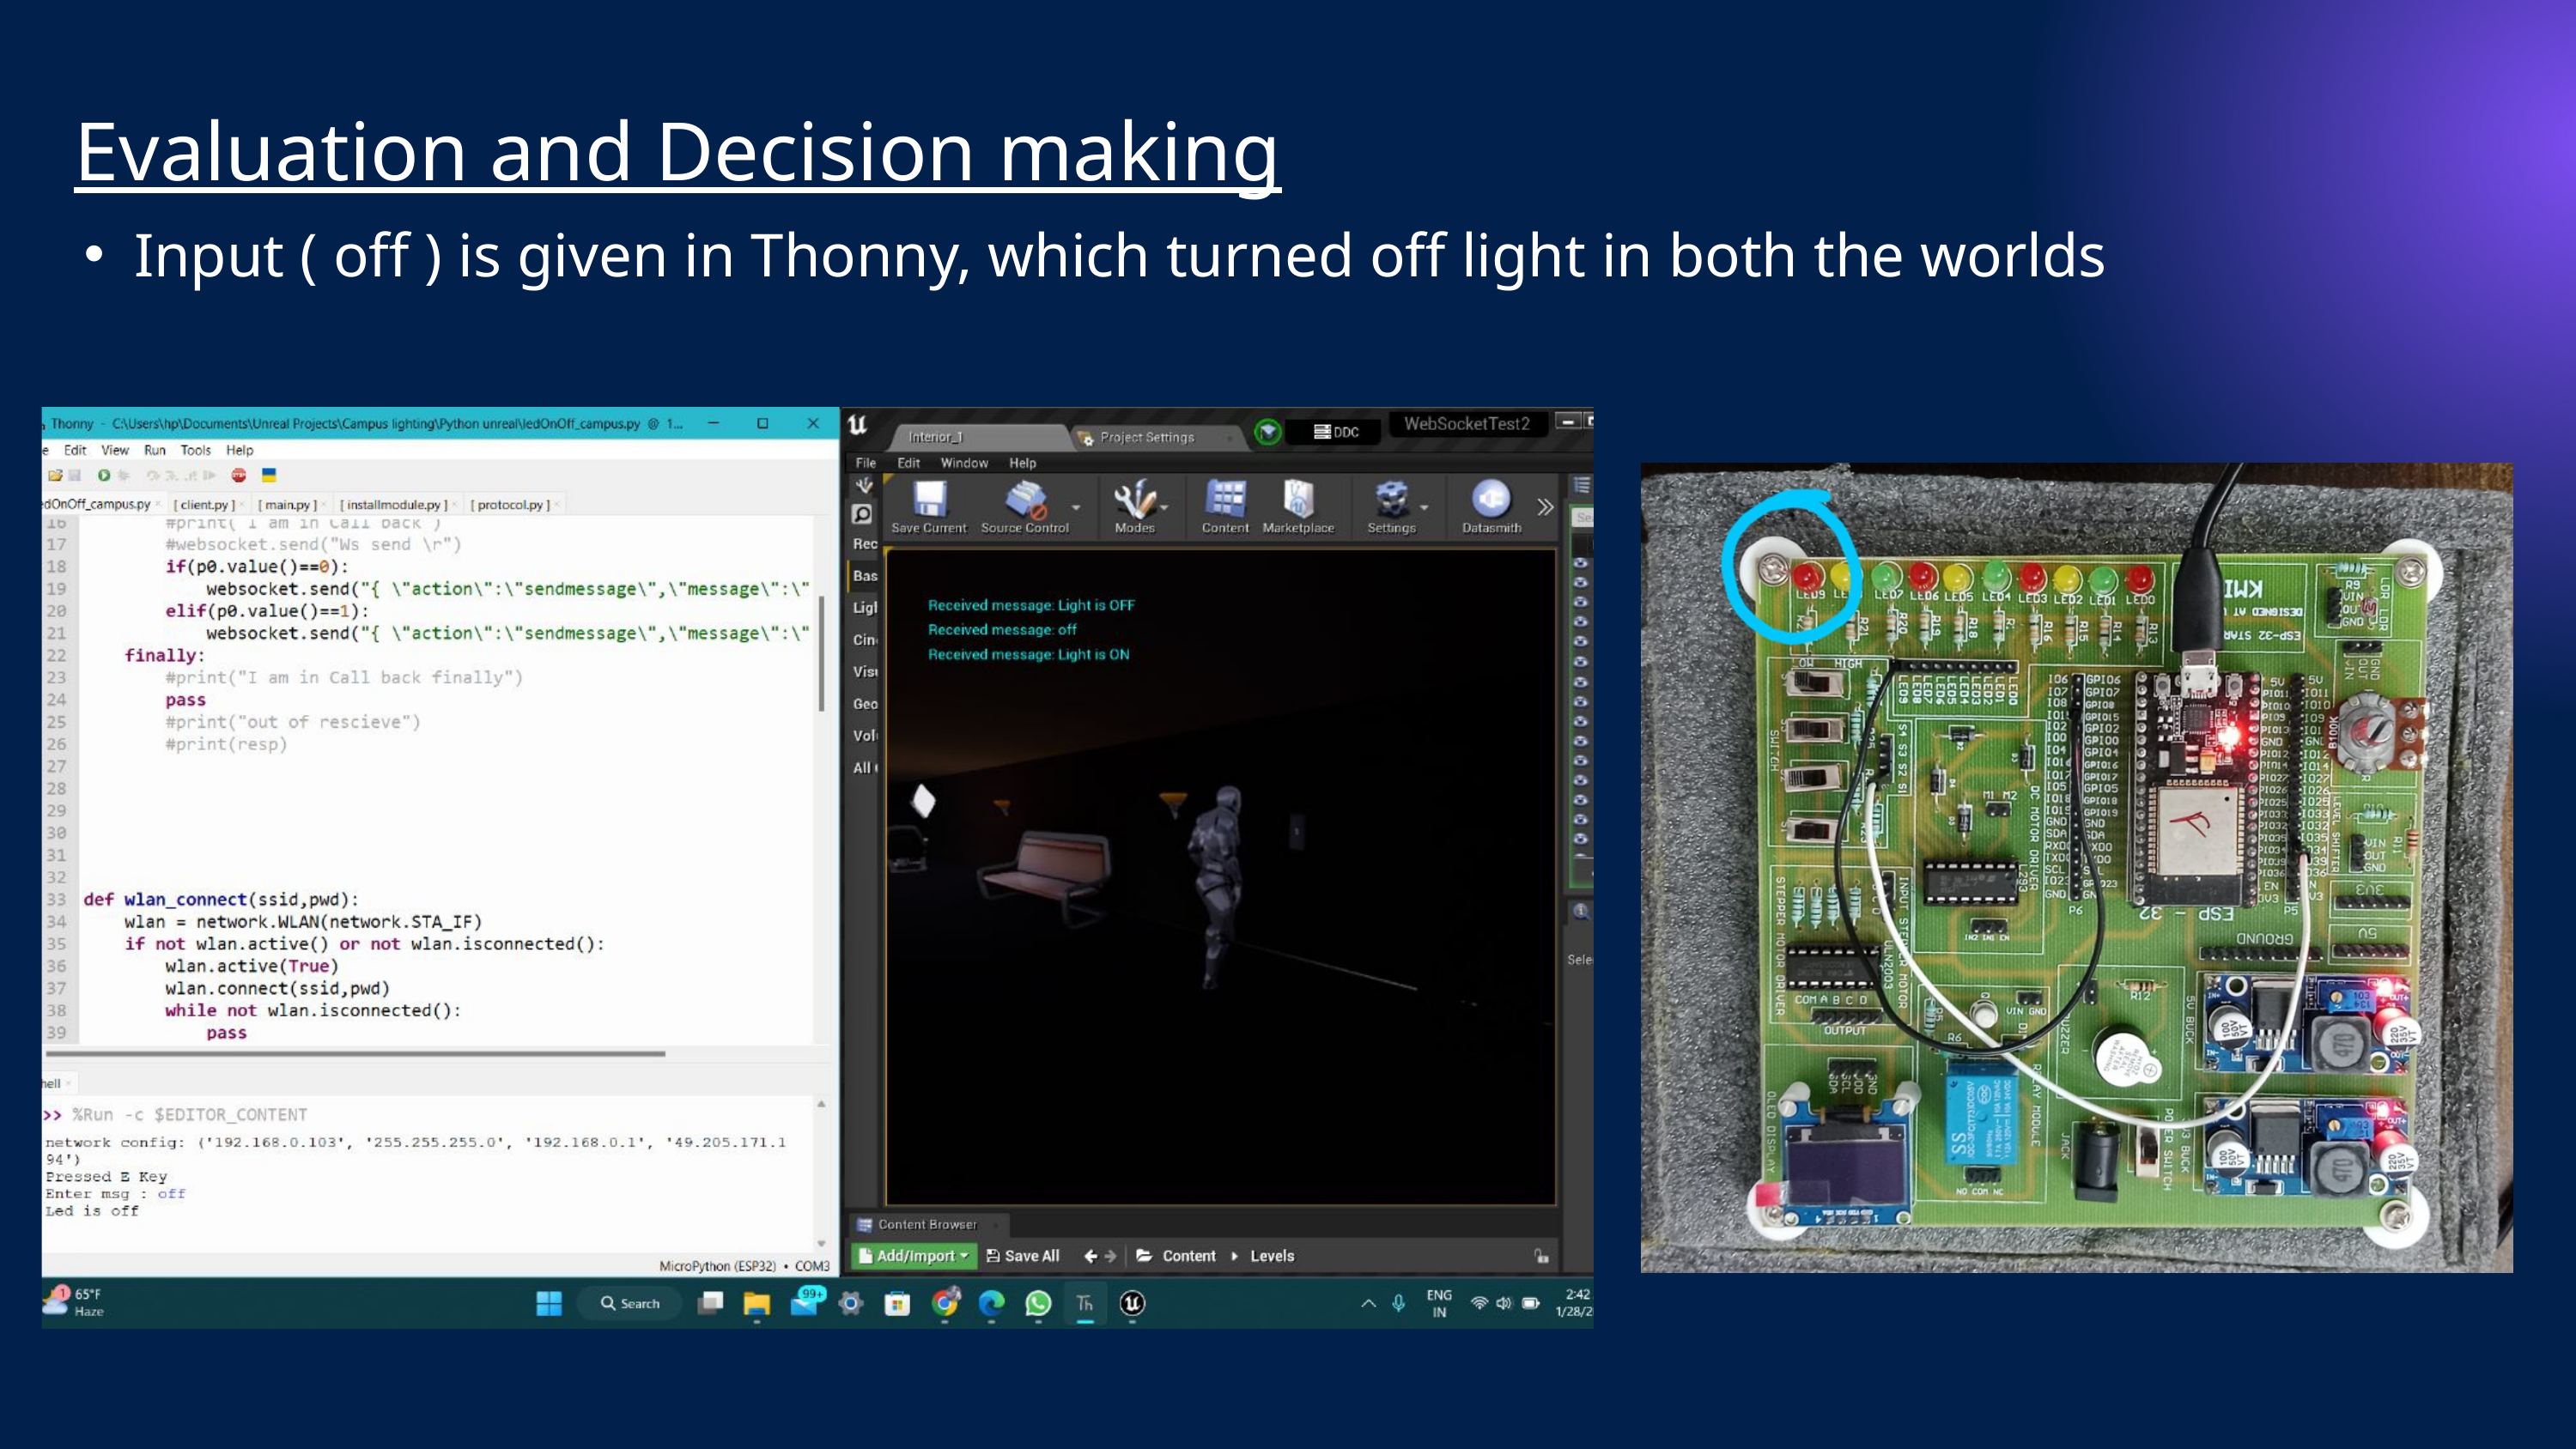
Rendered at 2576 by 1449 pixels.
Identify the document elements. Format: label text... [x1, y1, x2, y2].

picture [41, 407, 1595, 1329]
picture [1641, 0, 2576, 1274]
text_box Evaluation and Decision making [74, 84, 1642, 197]
text_box Input ( off ) is given in Thonny, which turned off light in both the worlds [33, 205, 1960, 372]
